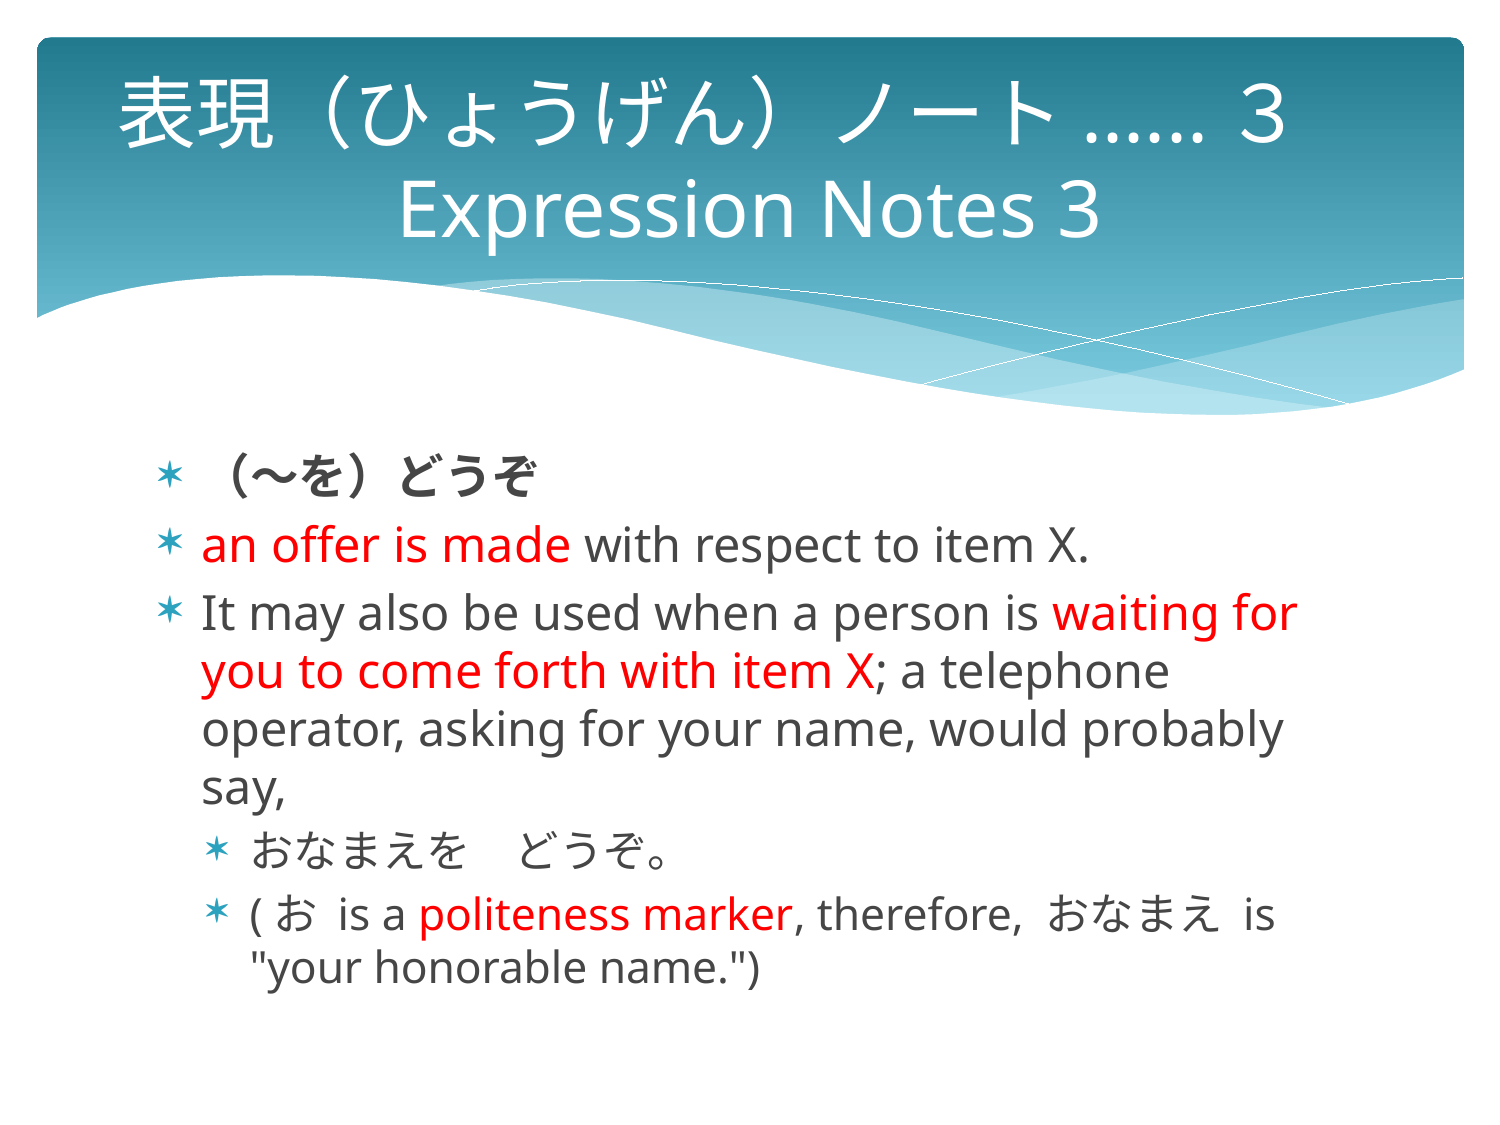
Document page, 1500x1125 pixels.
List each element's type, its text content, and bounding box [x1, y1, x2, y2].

list （～を）どうぞ an offer is made with respect to item X. It may also be used when a person is waiting for you to come forth with item X; a telephone operator, asking for your name, would probably say, おなまえを どうぞ。 (お is a politeness marker, therefore, おなまえ is "your honorable name.") [143, 438, 1359, 1005]
title 表現（ひょうげん）ノート......３ Expression Notes 3 [75, 55, 1425, 261]
